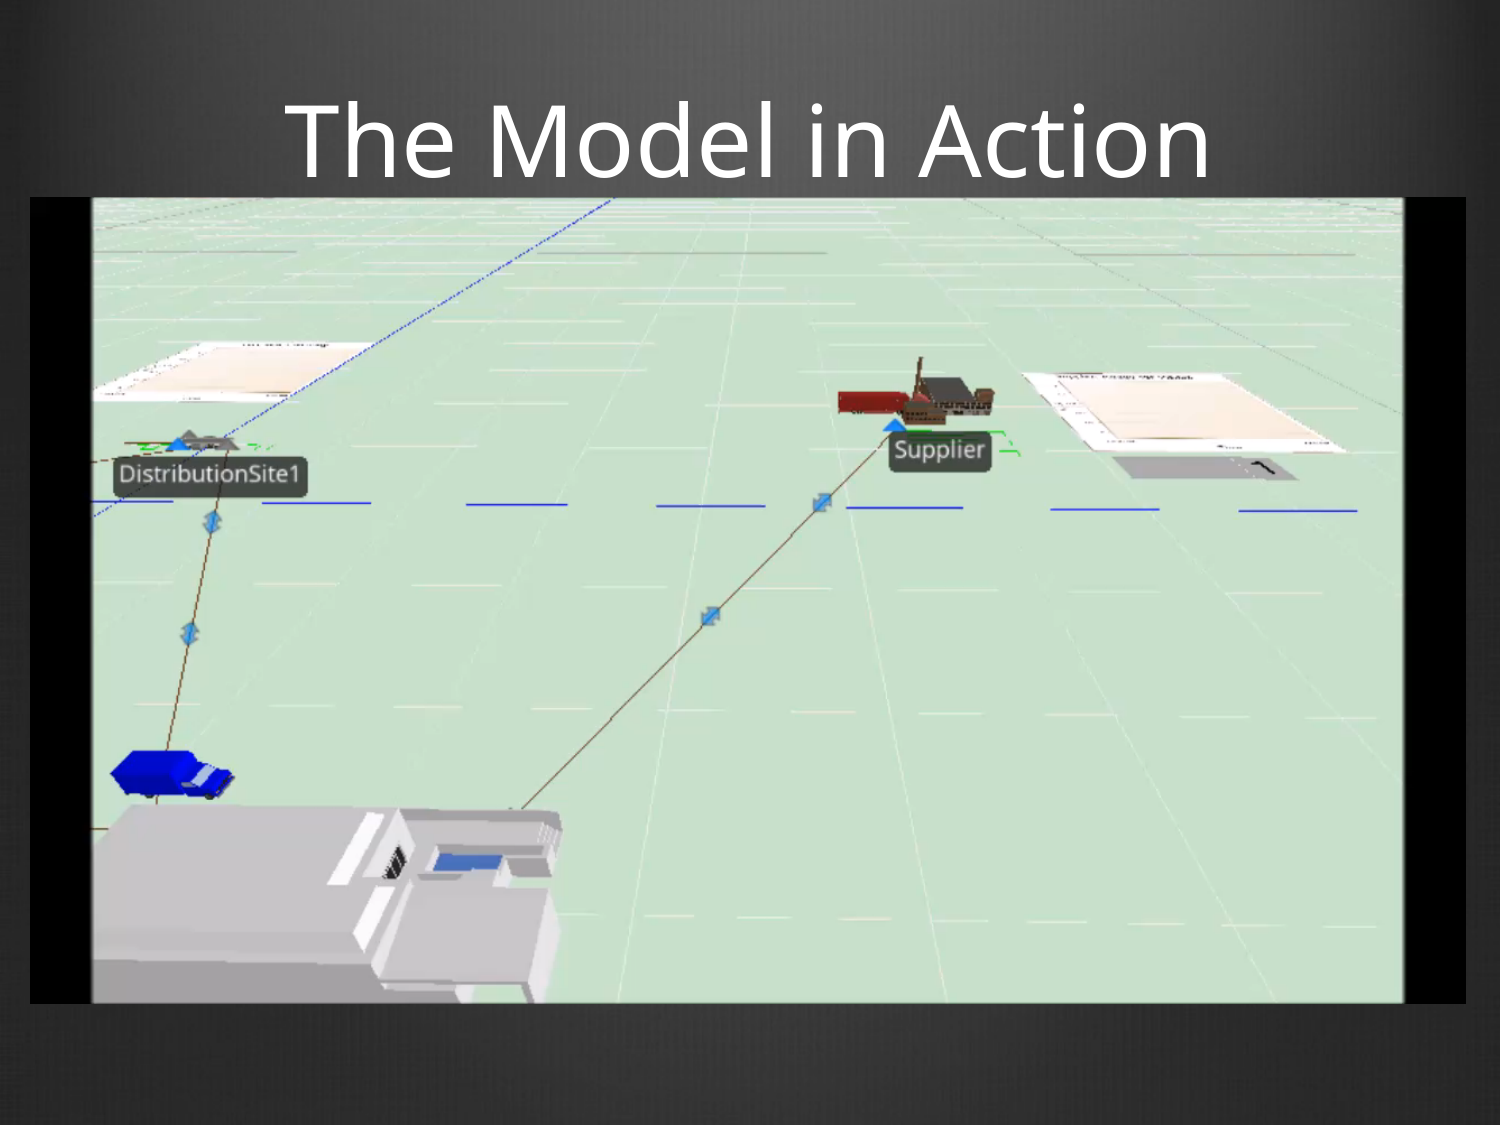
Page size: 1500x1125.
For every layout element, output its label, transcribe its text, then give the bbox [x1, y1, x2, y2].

title The Model in Action [112, 19, 1388, 191]
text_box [30, 197, 1467, 1005]
